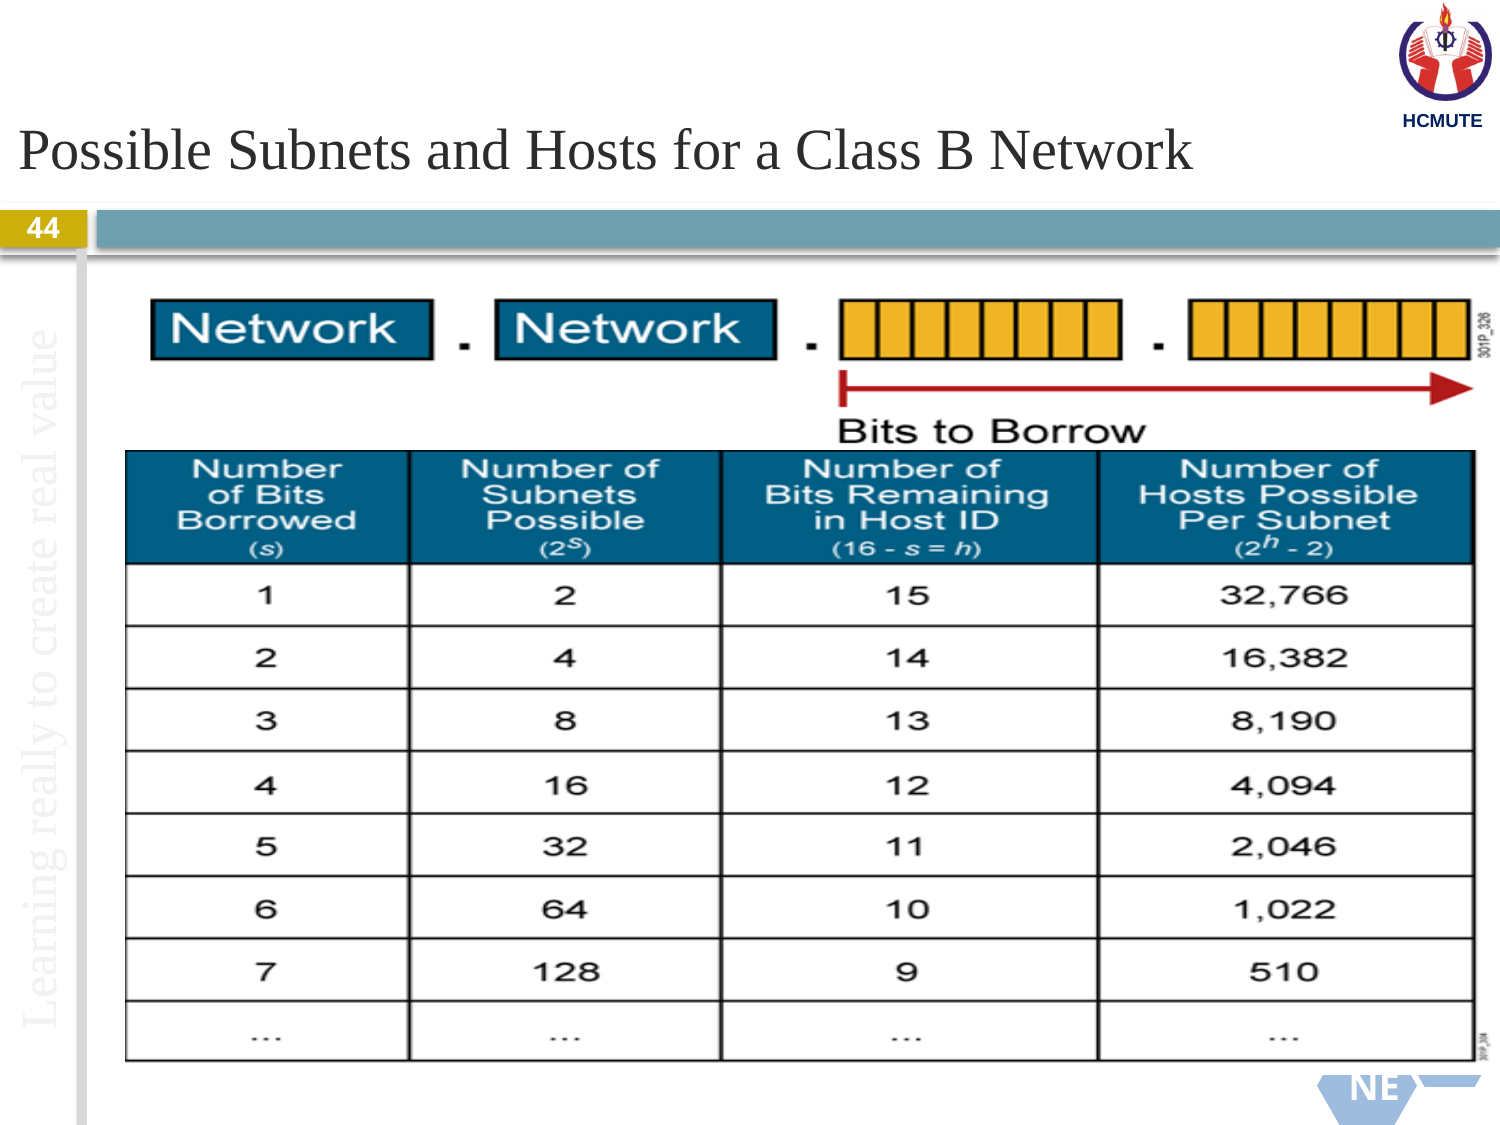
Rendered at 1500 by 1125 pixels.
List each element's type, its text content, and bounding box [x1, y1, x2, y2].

picture [124, 287, 1500, 1076]
picture [1399, 2, 1492, 83]
title Possible Subnets and Hosts for a Class B Network [3, 83, 1500, 209]
slide_number 44 [0, 208, 87, 249]
